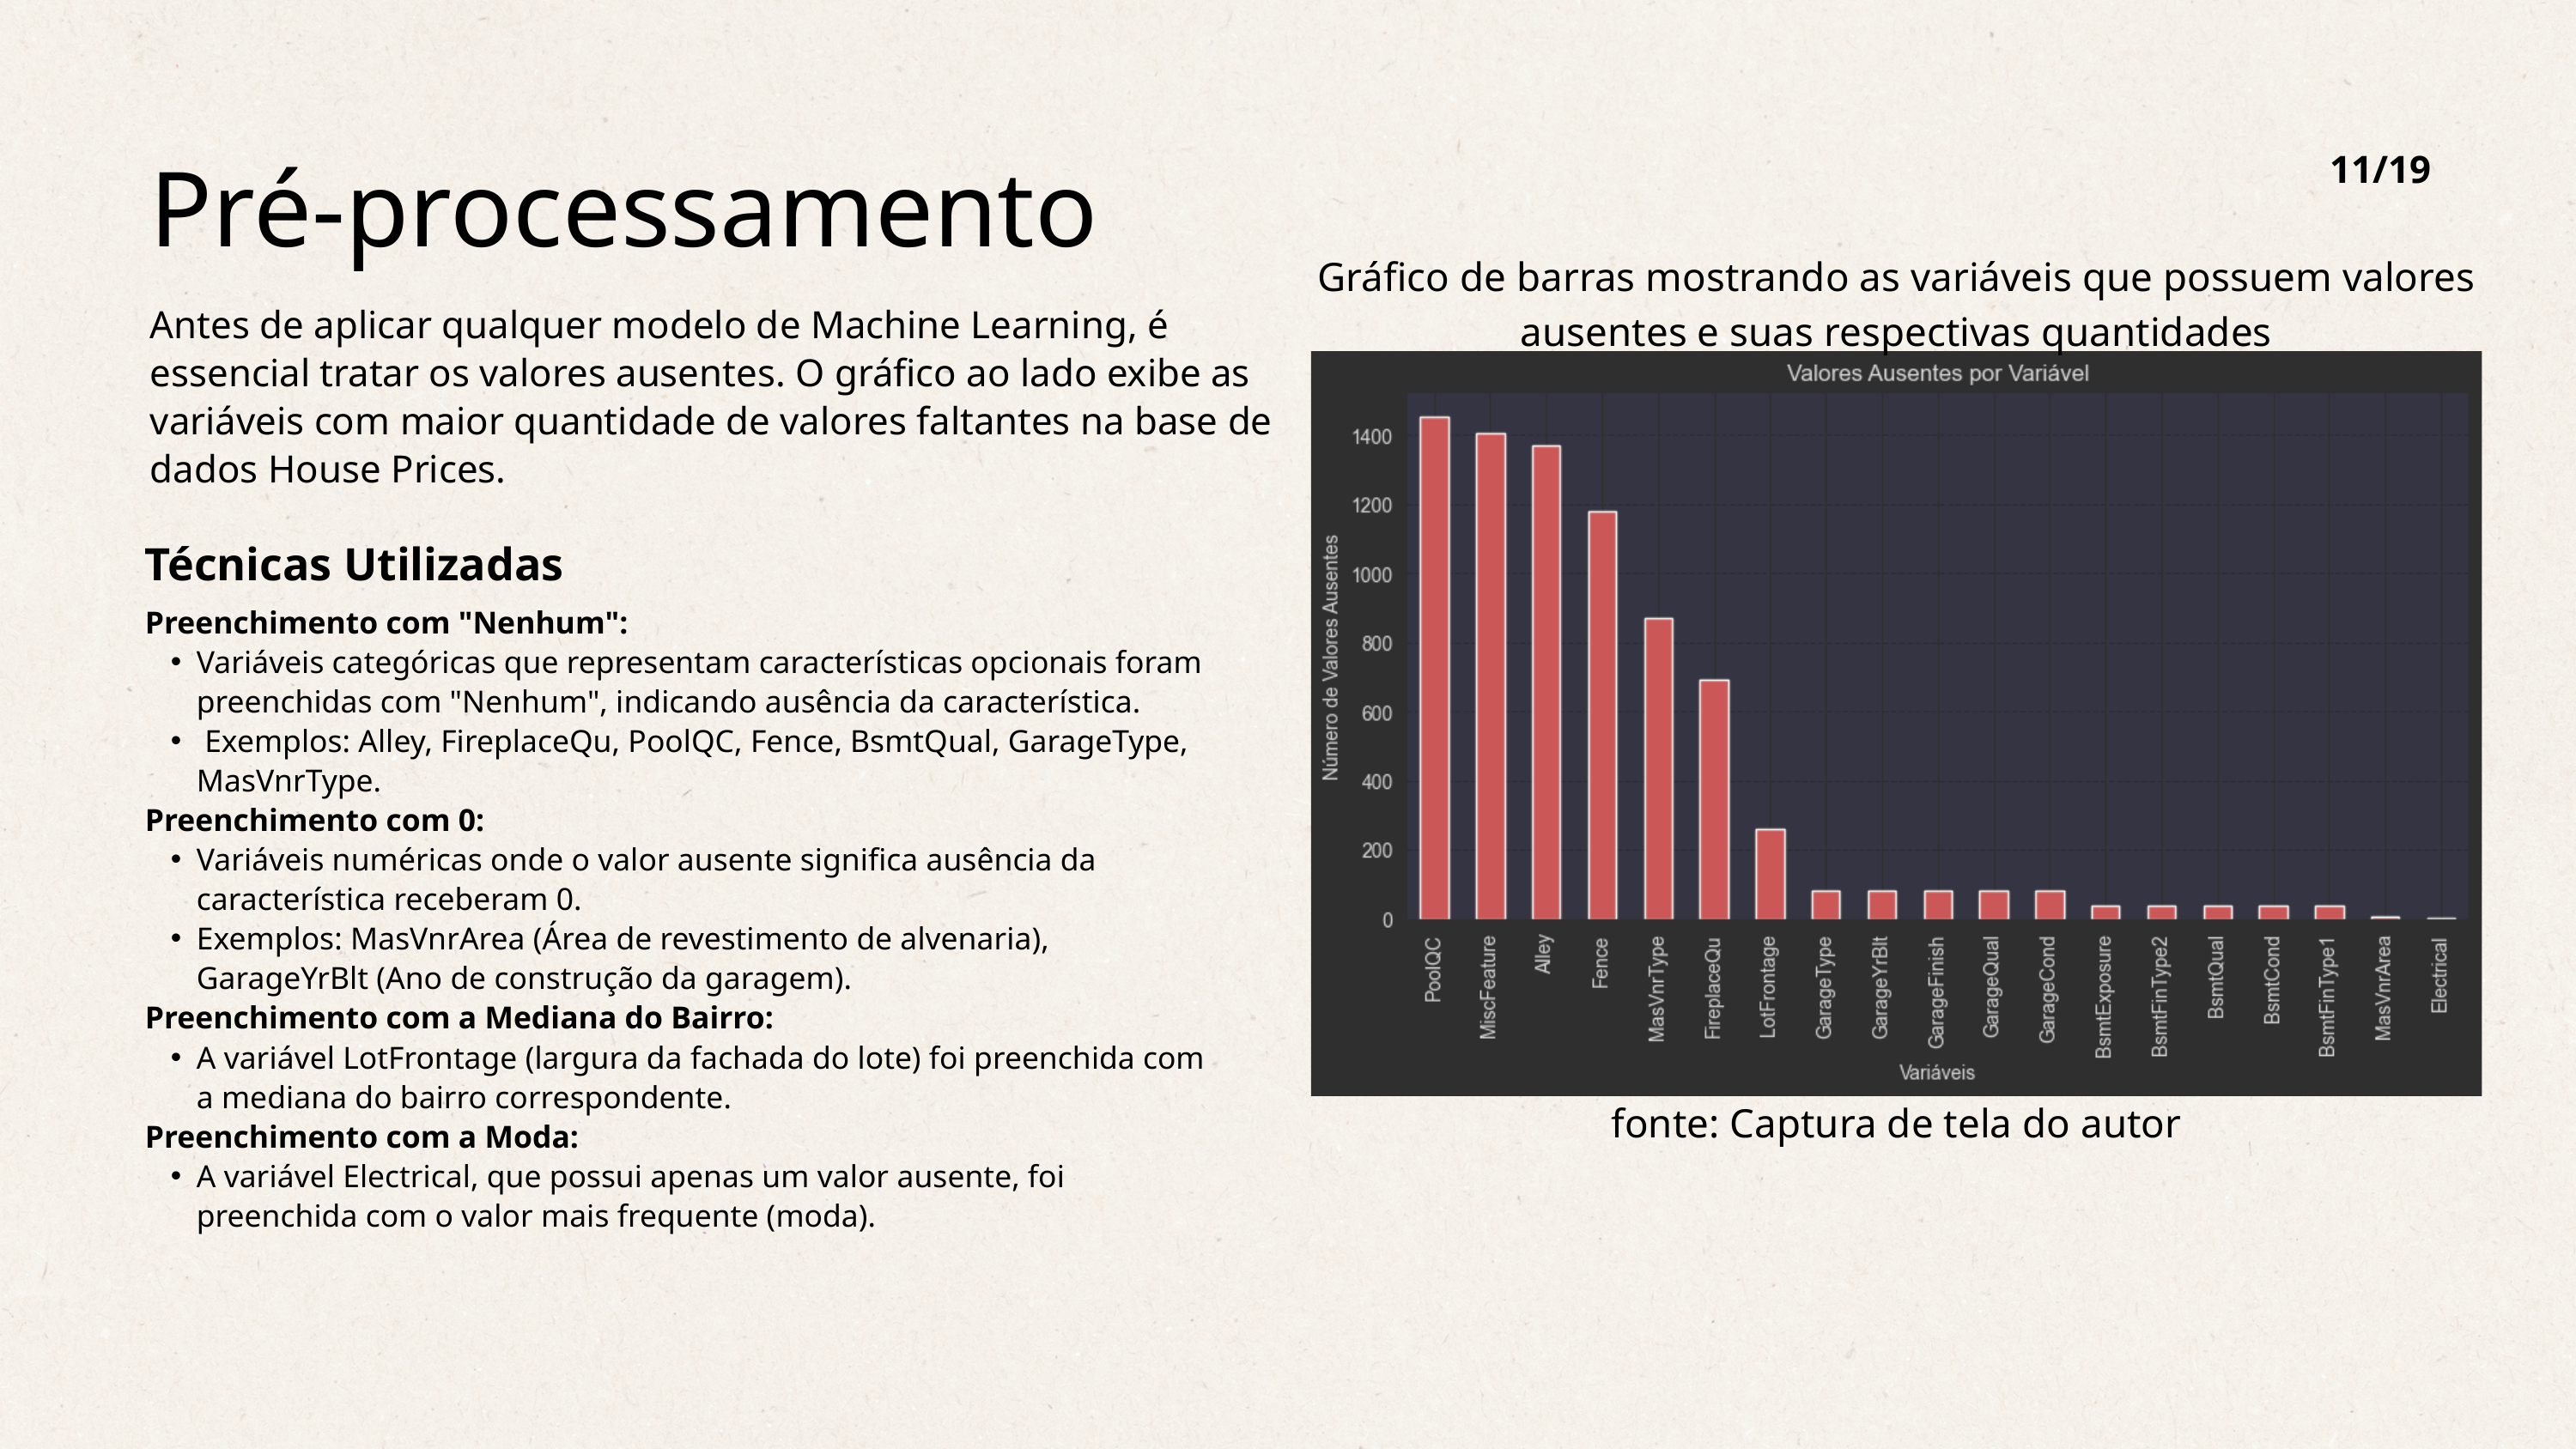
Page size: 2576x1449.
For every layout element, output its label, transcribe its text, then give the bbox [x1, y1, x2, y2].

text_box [144, 534, 1225, 1297]
text_box 11/19 [1908, 137, 2432, 191]
text_box [1310, 355, 2482, 1090]
text_box fonte: Captura de tela do autor [1310, 1090, 2482, 1146]
text_box Pré-processamento [150, 143, 1294, 269]
text_box Antes de aplicar qualquer modelo de Machine Learning, é essencial tratar os valores ausentes. O gráfico ao lado exibe as variáveis com maior quantidade de valores faltantes na base de dados House Prices. [149, 298, 1288, 491]
text_box [0, 0, 2576, 1449]
text_box Gráfico de barras mostrando as variáveis que possuem valores ausentes e suas respectivas quantidades [1310, 244, 2482, 355]
